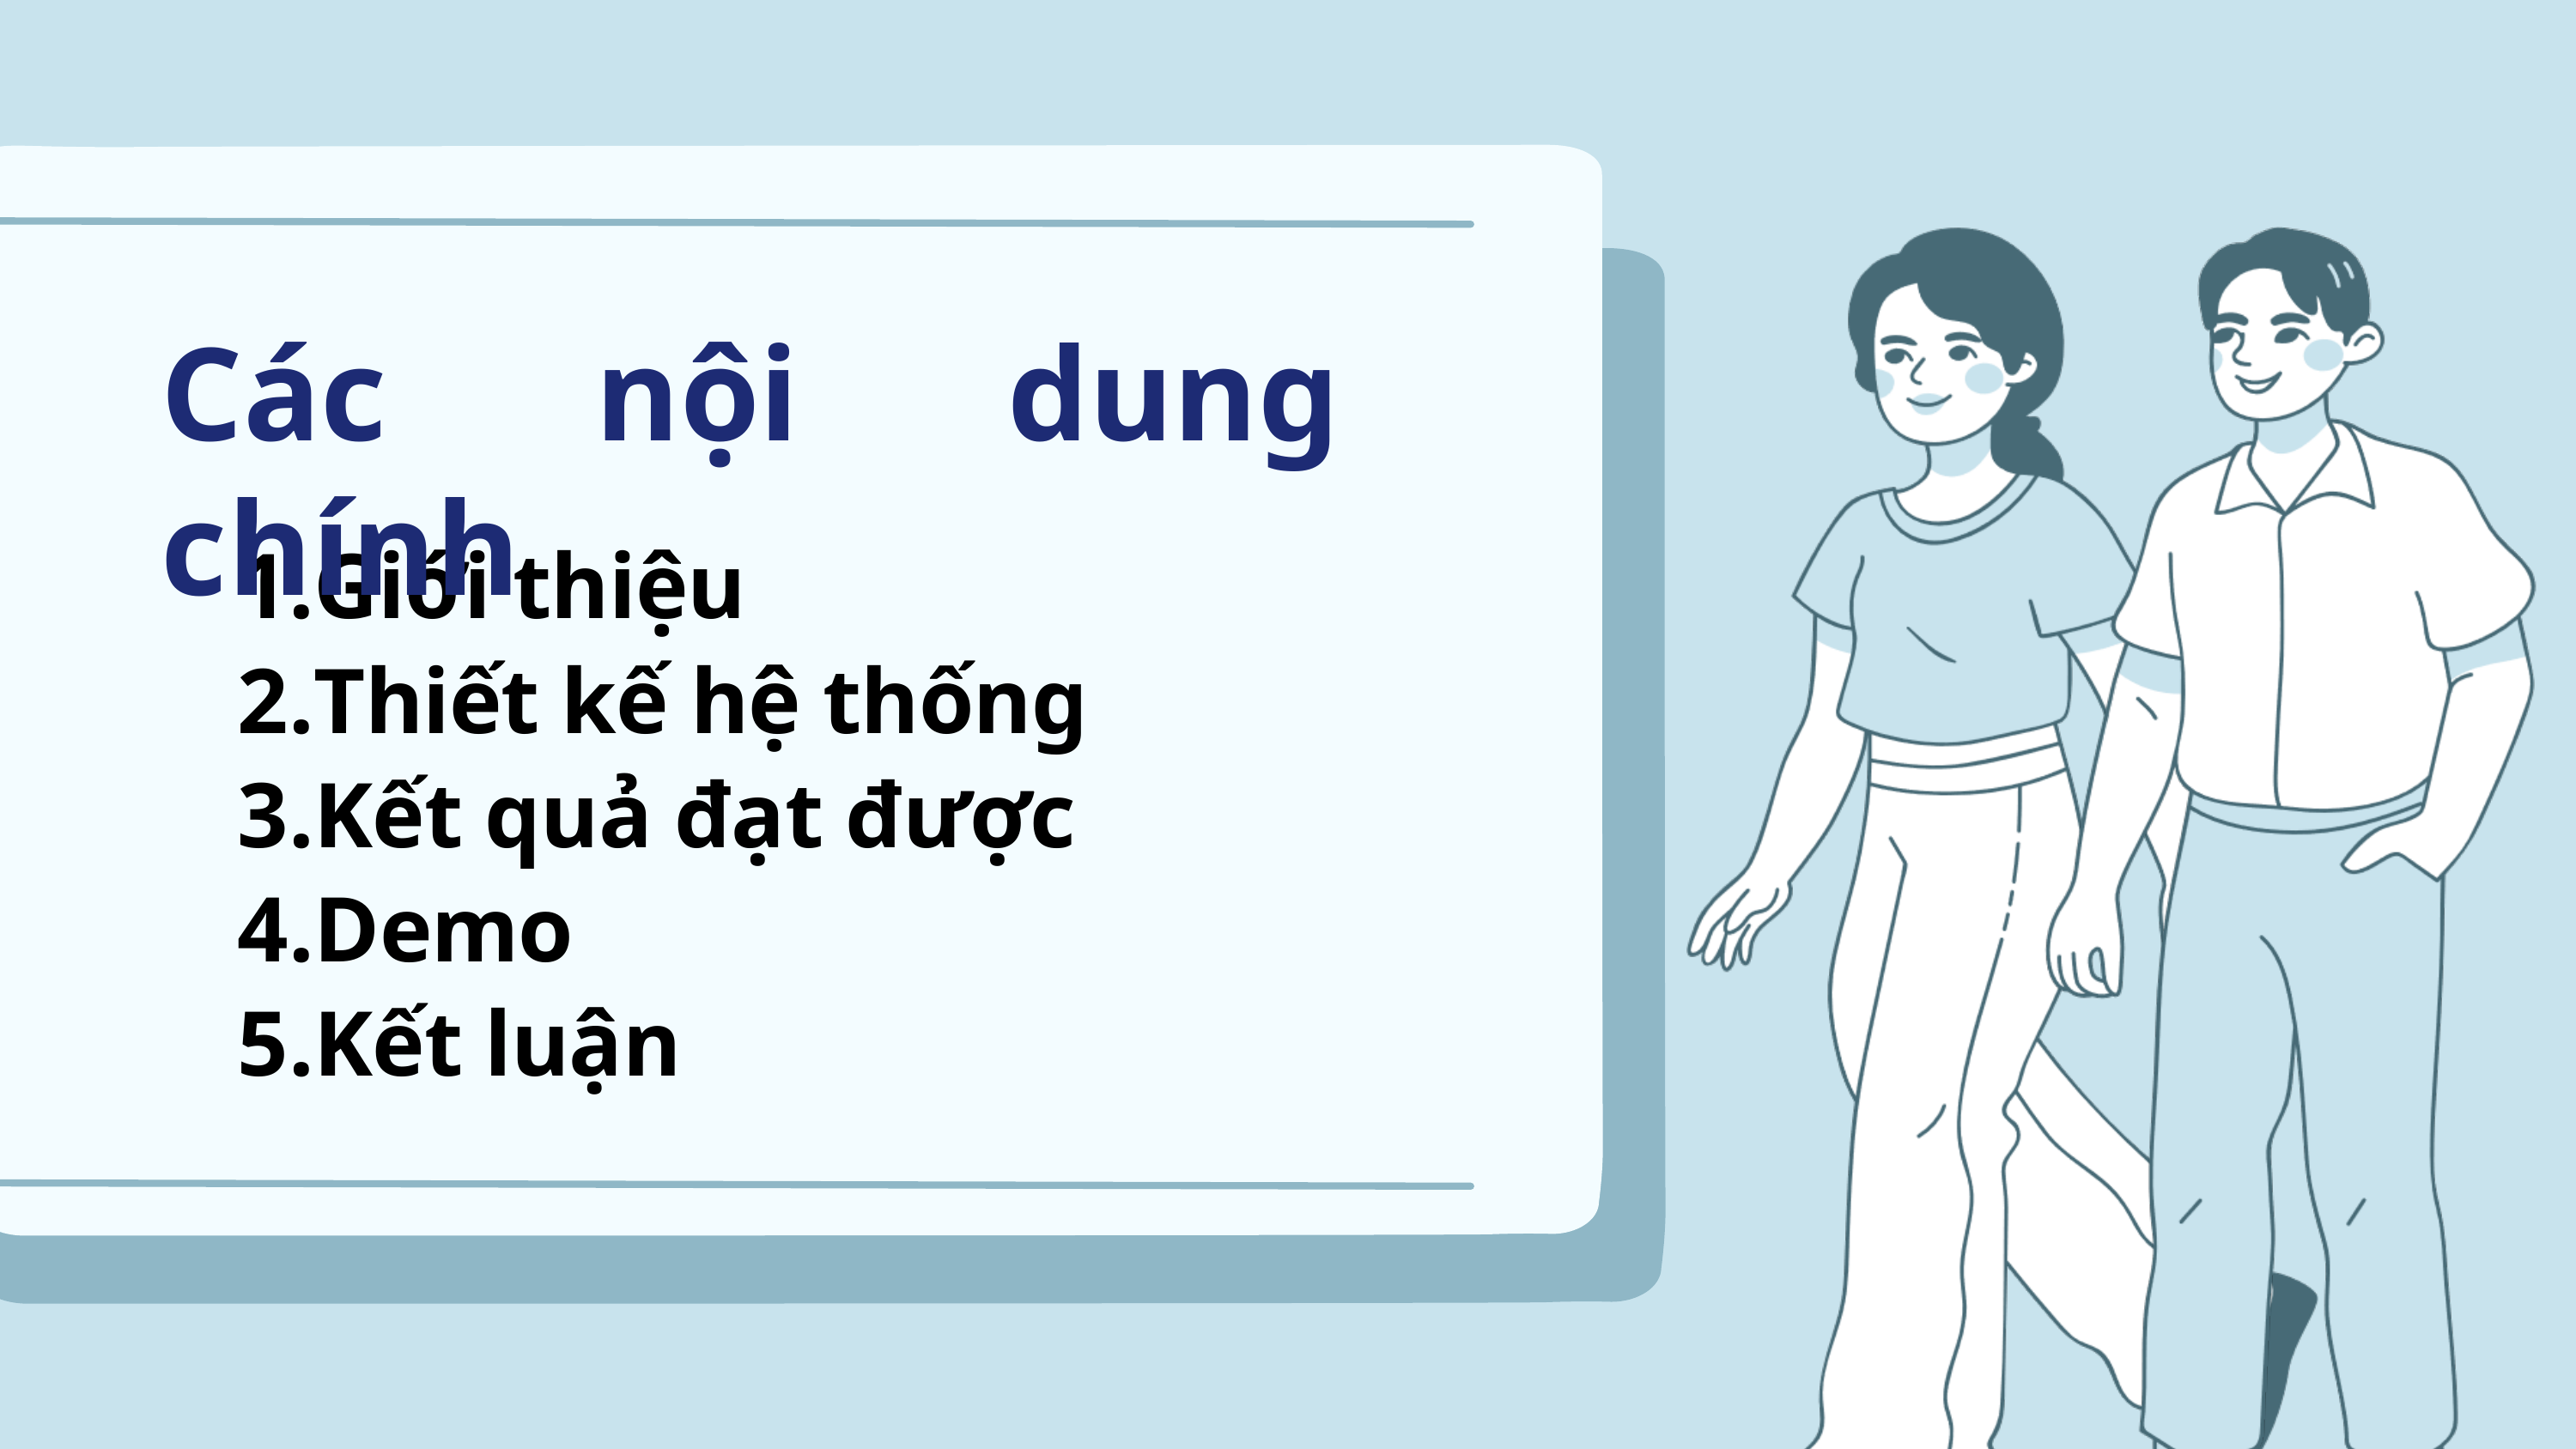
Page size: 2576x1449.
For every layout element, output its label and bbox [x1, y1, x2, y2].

text_box [1686, 227, 2040, 1449]
text_box [2040, 227, 2537, 1449]
text_box [161, 312, 1340, 1092]
text_box [0, 144, 1666, 1304]
